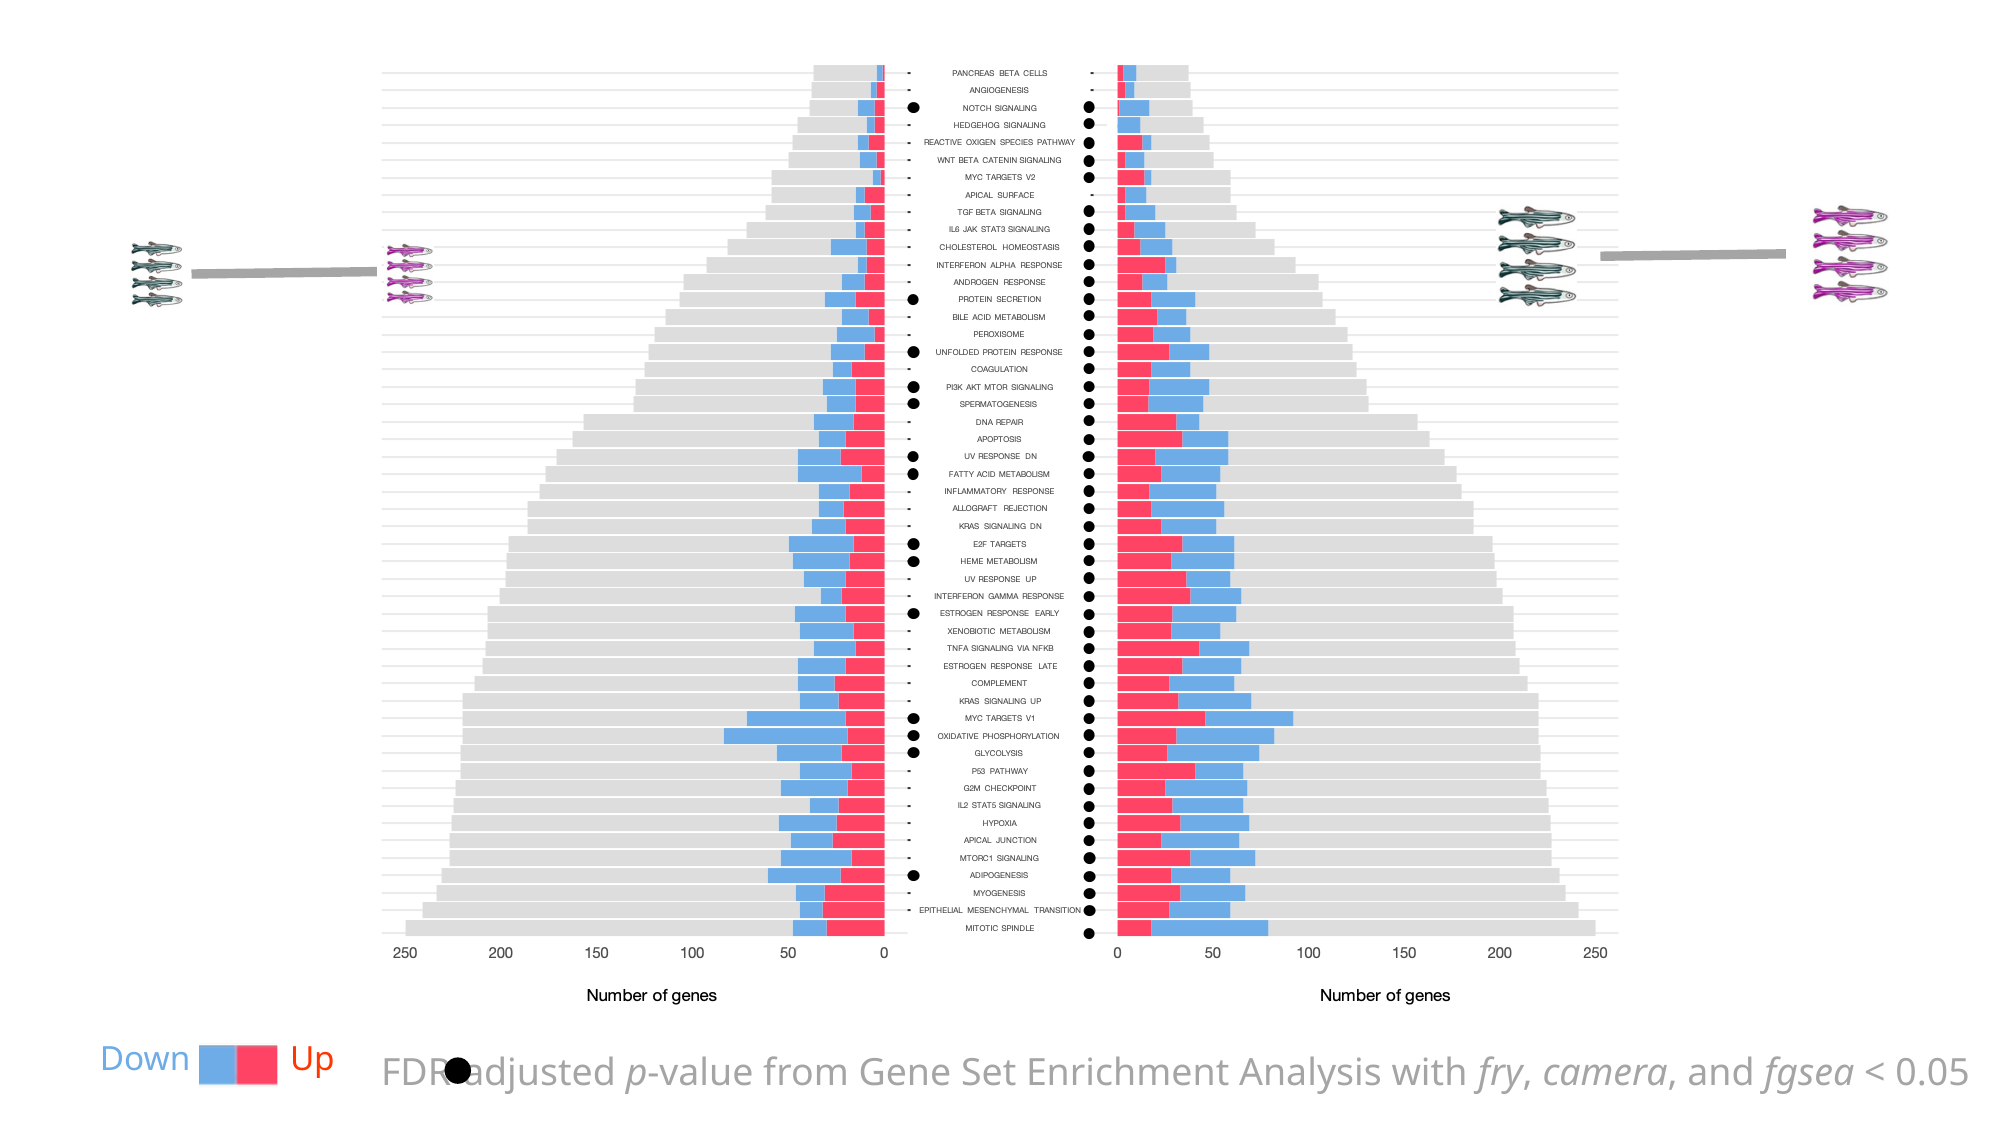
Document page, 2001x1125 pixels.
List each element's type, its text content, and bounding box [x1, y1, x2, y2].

text_box FDR-adjusted p-value from Gene Set Enrichment Analysis with fry, camera, and fgsea < 0.05 [366, 1040, 1995, 1101]
text_box [443, 1056, 473, 1085]
picture [130, 240, 183, 308]
picture [381, 54, 1619, 1011]
picture [1808, 202, 1890, 306]
text_box Up [275, 1029, 350, 1085]
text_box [1600, 253, 1786, 257]
text_box Down [85, 1029, 206, 1085]
picture [199, 1043, 278, 1125]
